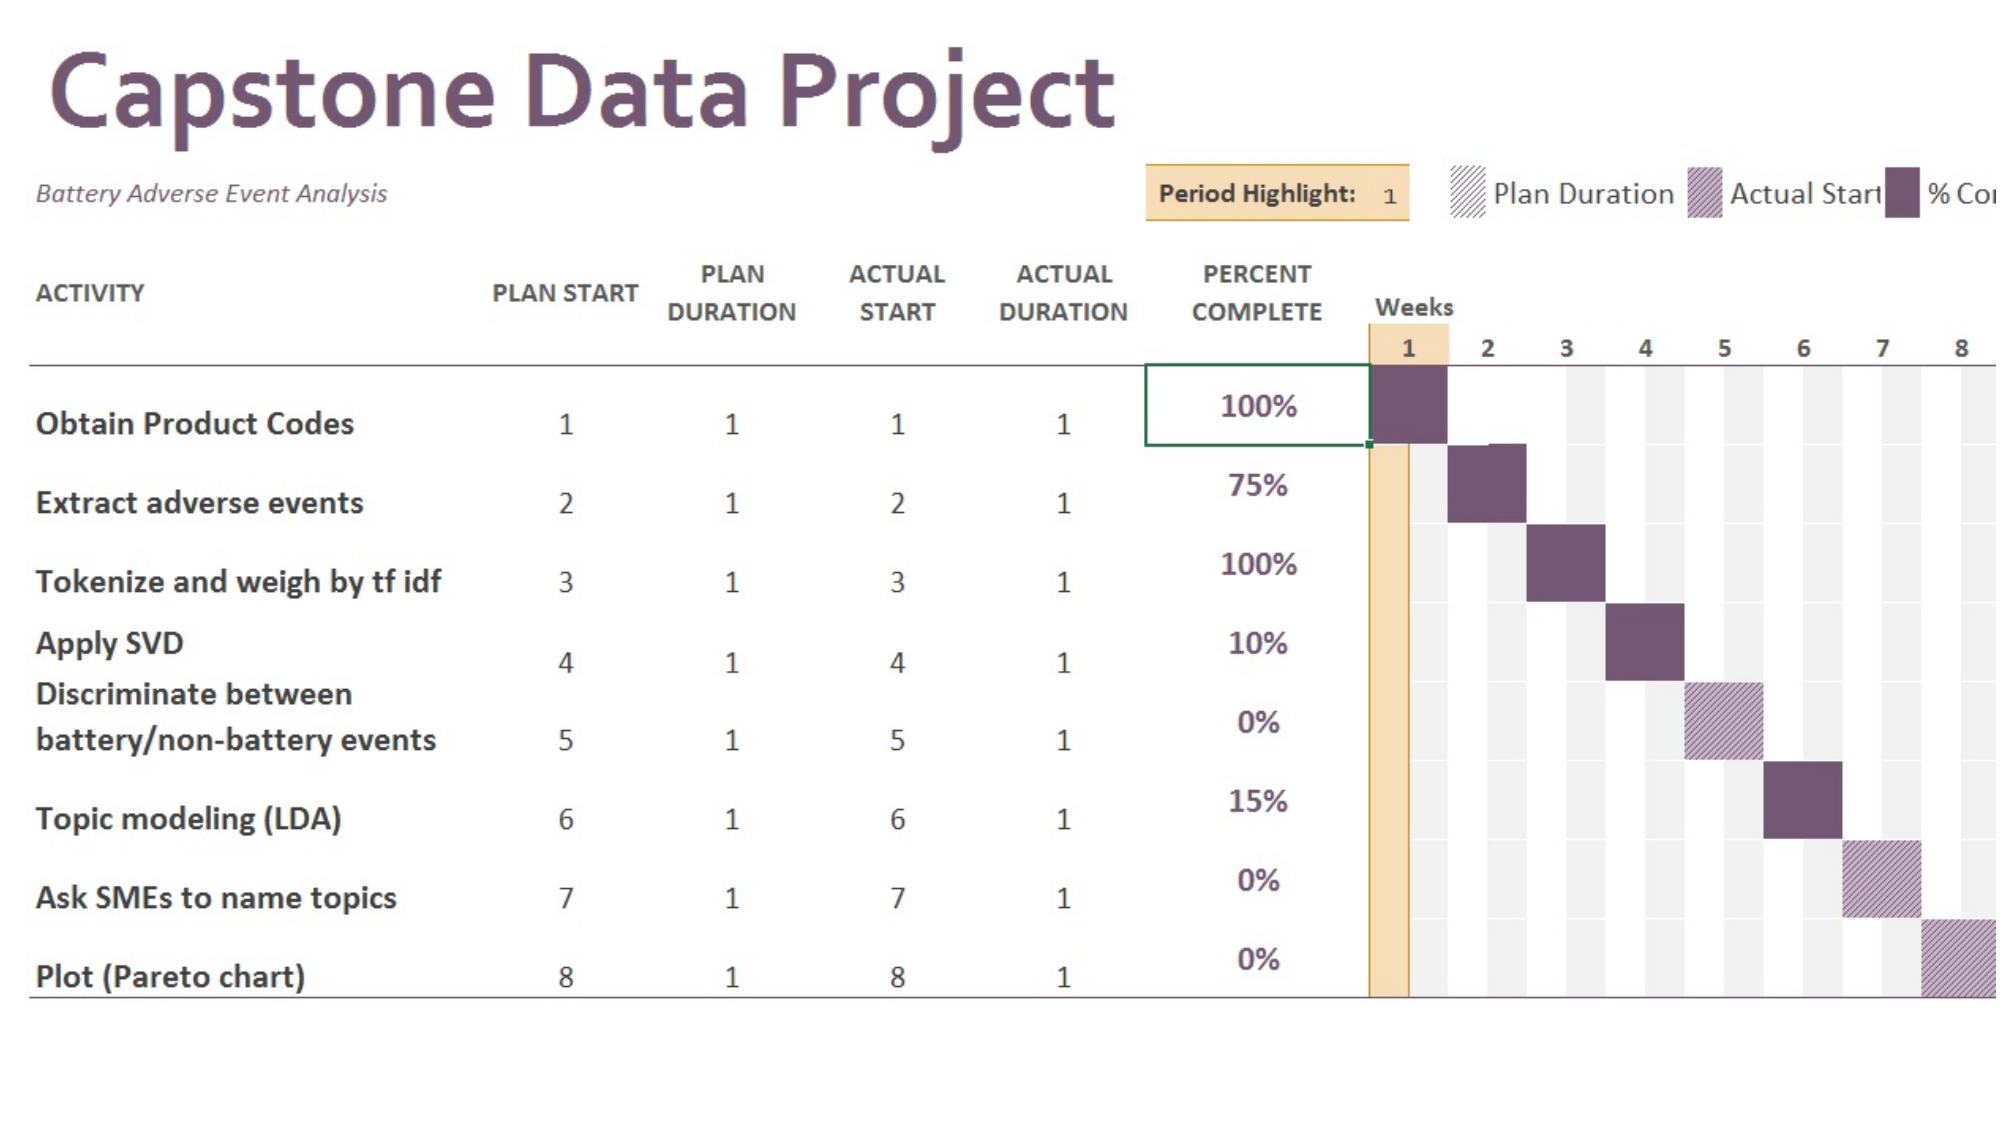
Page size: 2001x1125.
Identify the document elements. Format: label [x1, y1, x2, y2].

list [1, 19, 1996, 1115]
